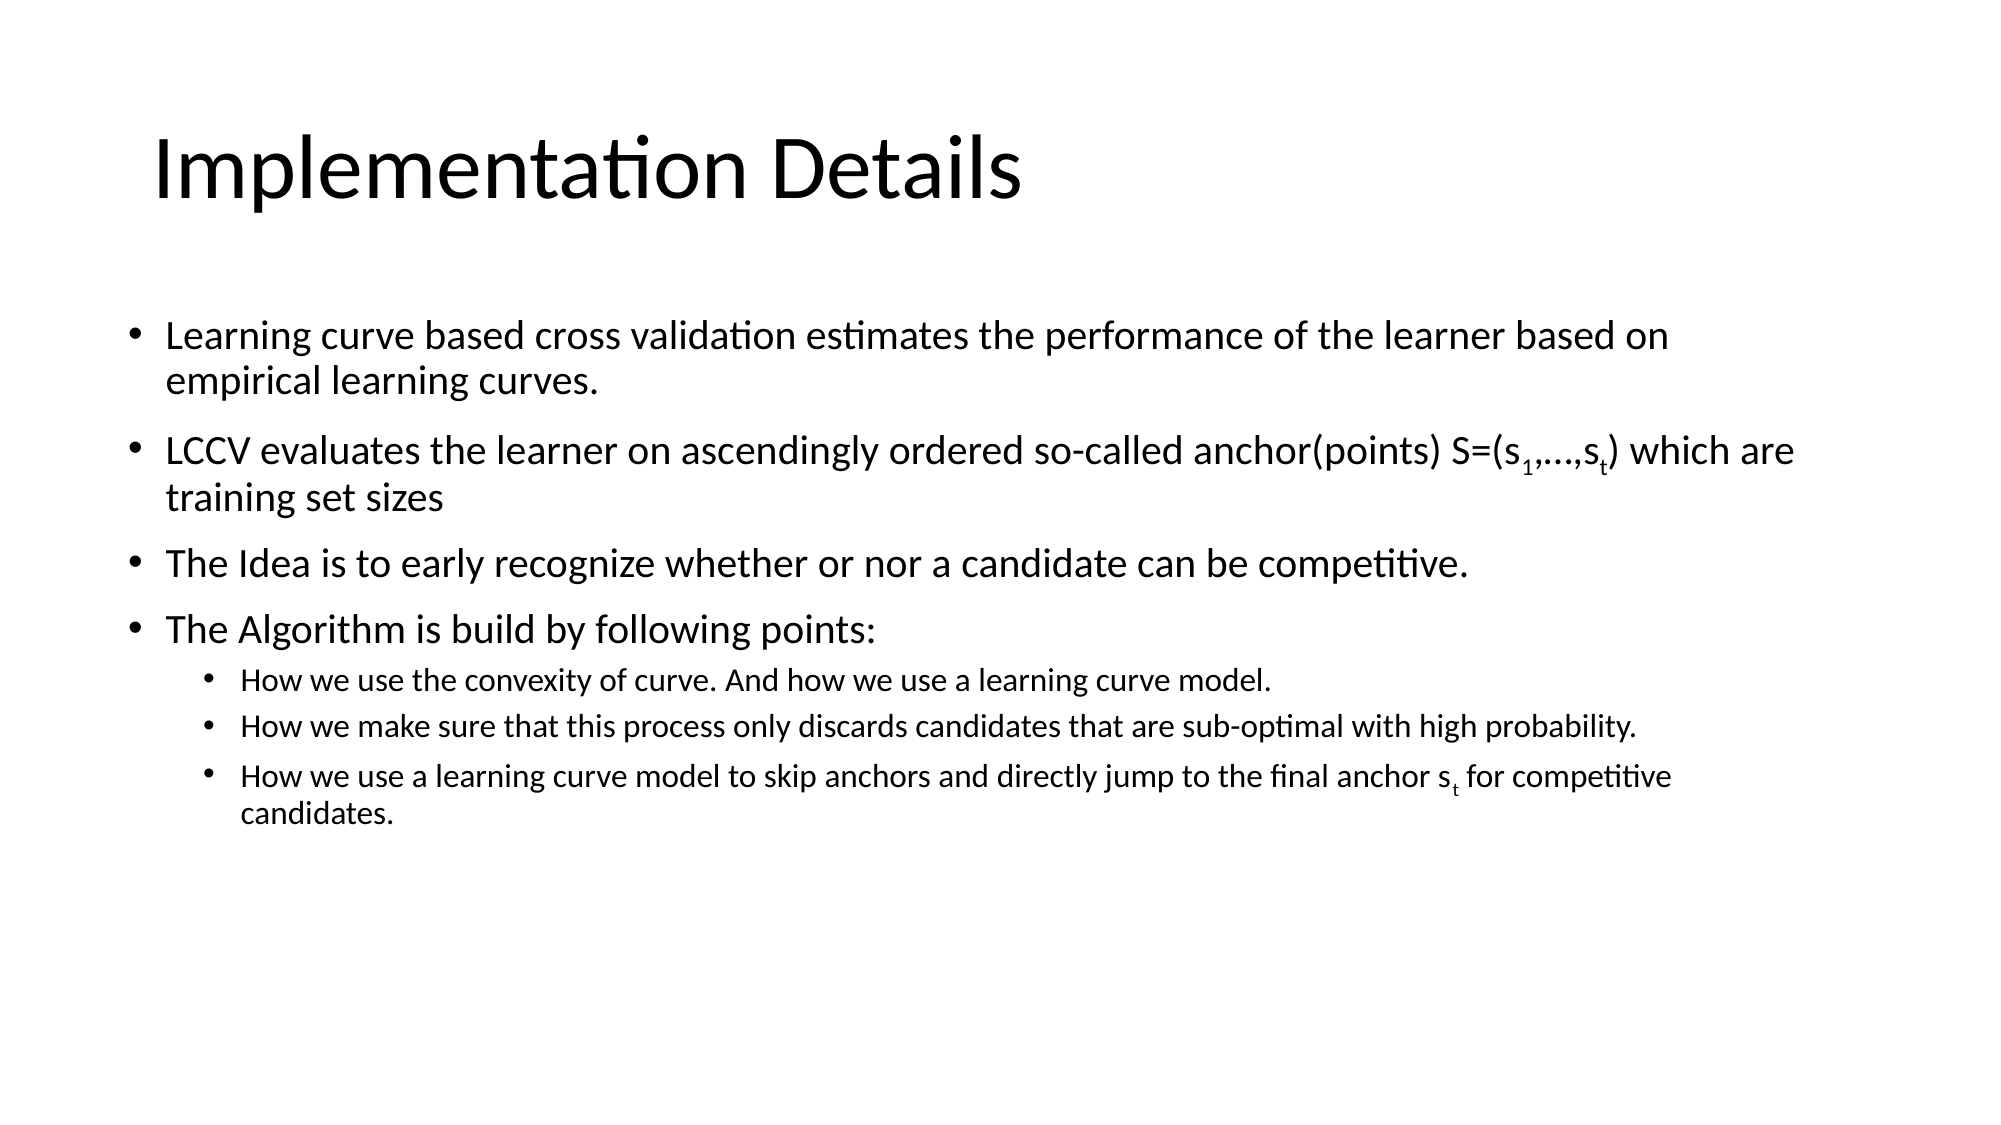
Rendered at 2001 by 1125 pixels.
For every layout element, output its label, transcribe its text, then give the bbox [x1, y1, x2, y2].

list Learning curve based cross validation estimates the performance of the learner based on empirical learning curves. LCCV evaluates the learner on ascendingly ordered so-called anchor(points) S=(s1,…,st) which are training set sizes The Idea is to early recognize whether or nor a candidate can be competitive. The Algorithm is build by following points: How we use the convexity of curve. And how we use a learning curve model. How we make sure that this process only discards candidates that are sub-optimal with high probability. How we use a learning curve model to skip anchors and directly jump to the final anchor st for competitive candidates. [113, 305, 1838, 1020]
title Implementation Details [137, 59, 1863, 278]
